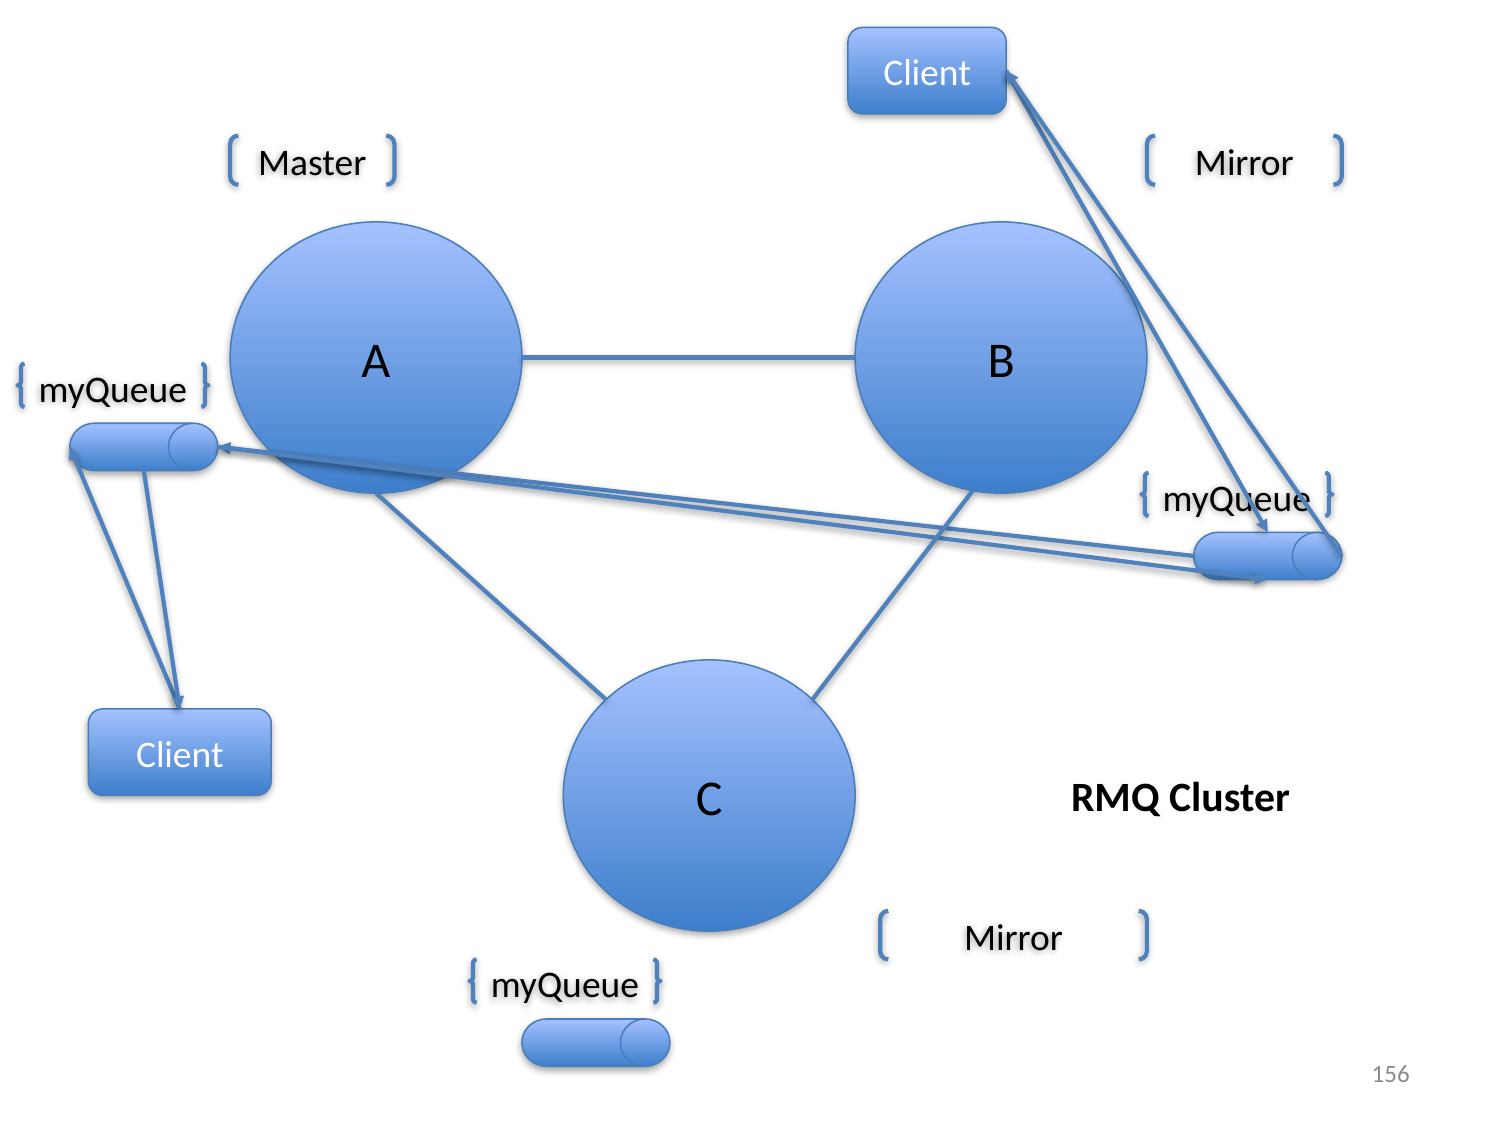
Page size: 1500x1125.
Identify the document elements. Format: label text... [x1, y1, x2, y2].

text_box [143, 470, 181, 710]
slide_number 156 [1074, 1042, 1425, 1103]
text_box Master [227, 133, 397, 187]
text_box Mirror [878, 908, 1150, 962]
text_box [168, 446, 1269, 580]
text_box C [562, 659, 856, 932]
text_box myQueue [467, 957, 663, 1005]
text_box Client [87, 708, 273, 797]
text_box RMQ Cluster [1019, 762, 1342, 828]
text_box B [854, 221, 999, 444]
text_box myQueue [15, 361, 211, 409]
text_box A [229, 221, 523, 444]
text_box Client [847, 26, 1007, 115]
text_box [69, 422, 219, 445]
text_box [1005, 70, 1342, 557]
text_box [521, 1018, 671, 1068]
text_box [1272, 565, 1341, 581]
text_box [812, 490, 974, 700]
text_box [375, 588, 607, 700]
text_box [69, 446, 168, 710]
